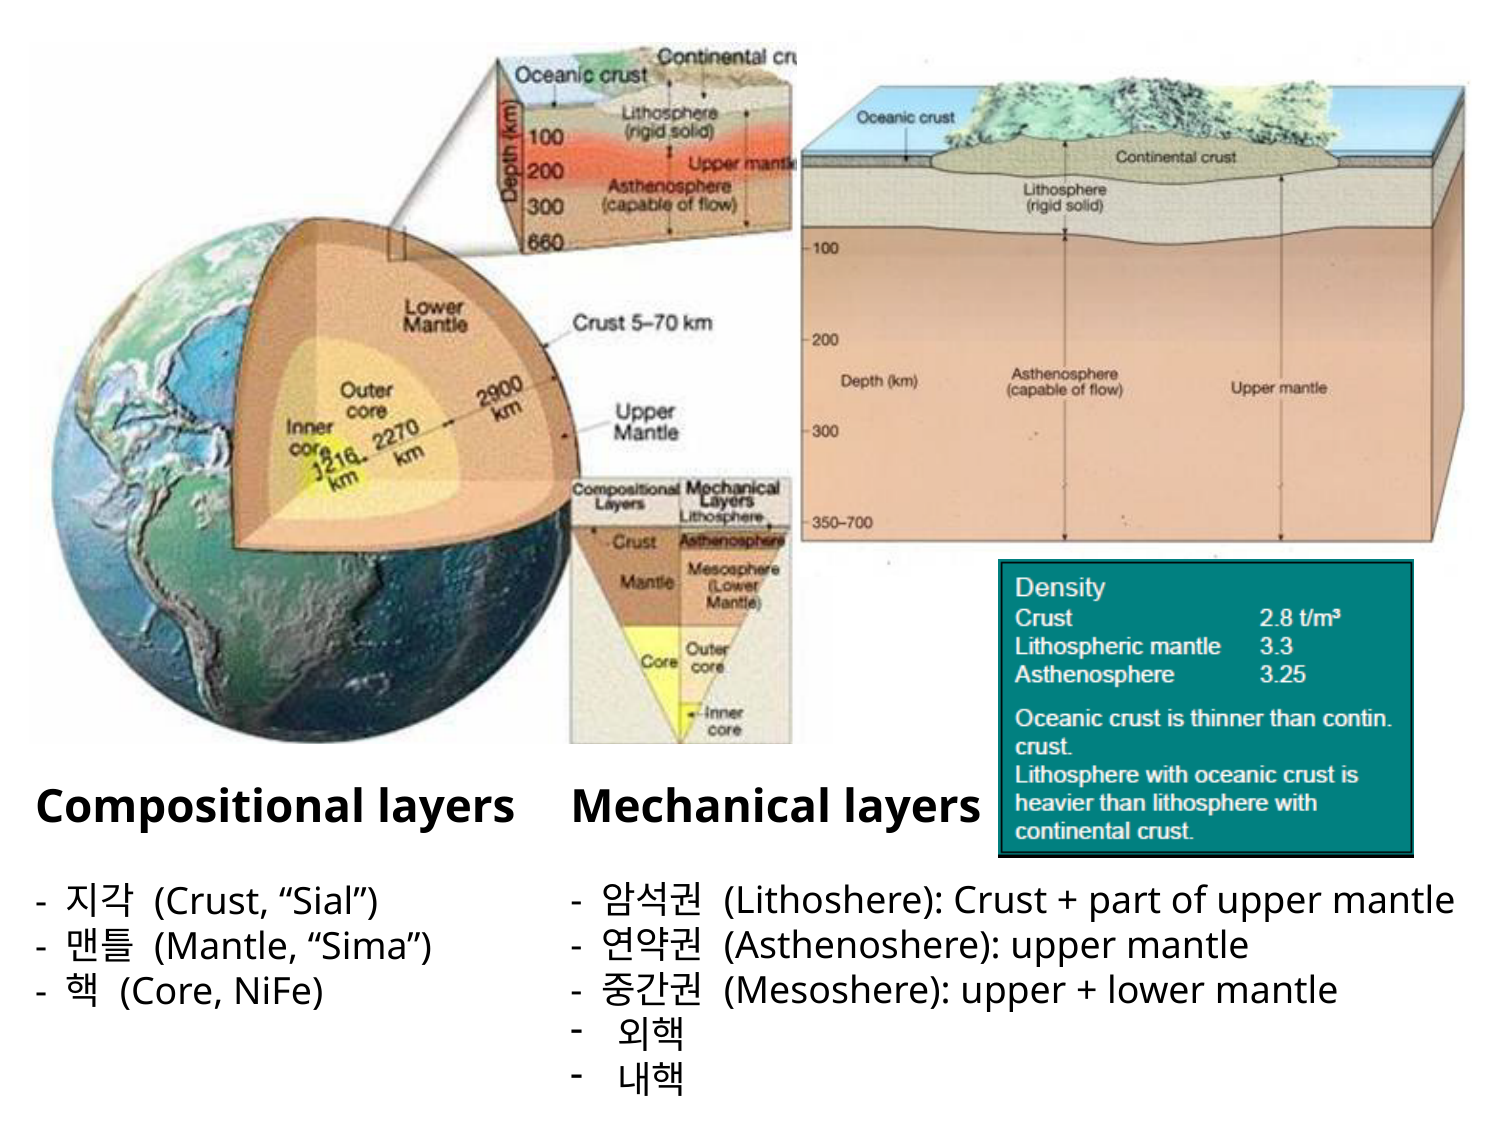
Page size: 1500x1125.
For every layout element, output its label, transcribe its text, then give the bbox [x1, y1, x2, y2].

picture [29, 30, 1472, 858]
text_box Compositional layers - 지각 (Crust, “Sial”) - 맨틀 (Mantle, “Sima”) - 핵 (Core, NiFe) [20, 769, 531, 1020]
text_box Mechanical layers - 암석권 (Lithoshere): Crust + part of upper mantle - 연약권 (Asthenoshere): upper mantle - 중간권 (Mesoshere): upper + lower mantle 외핵 내핵 [555, 769, 1472, 1109]
